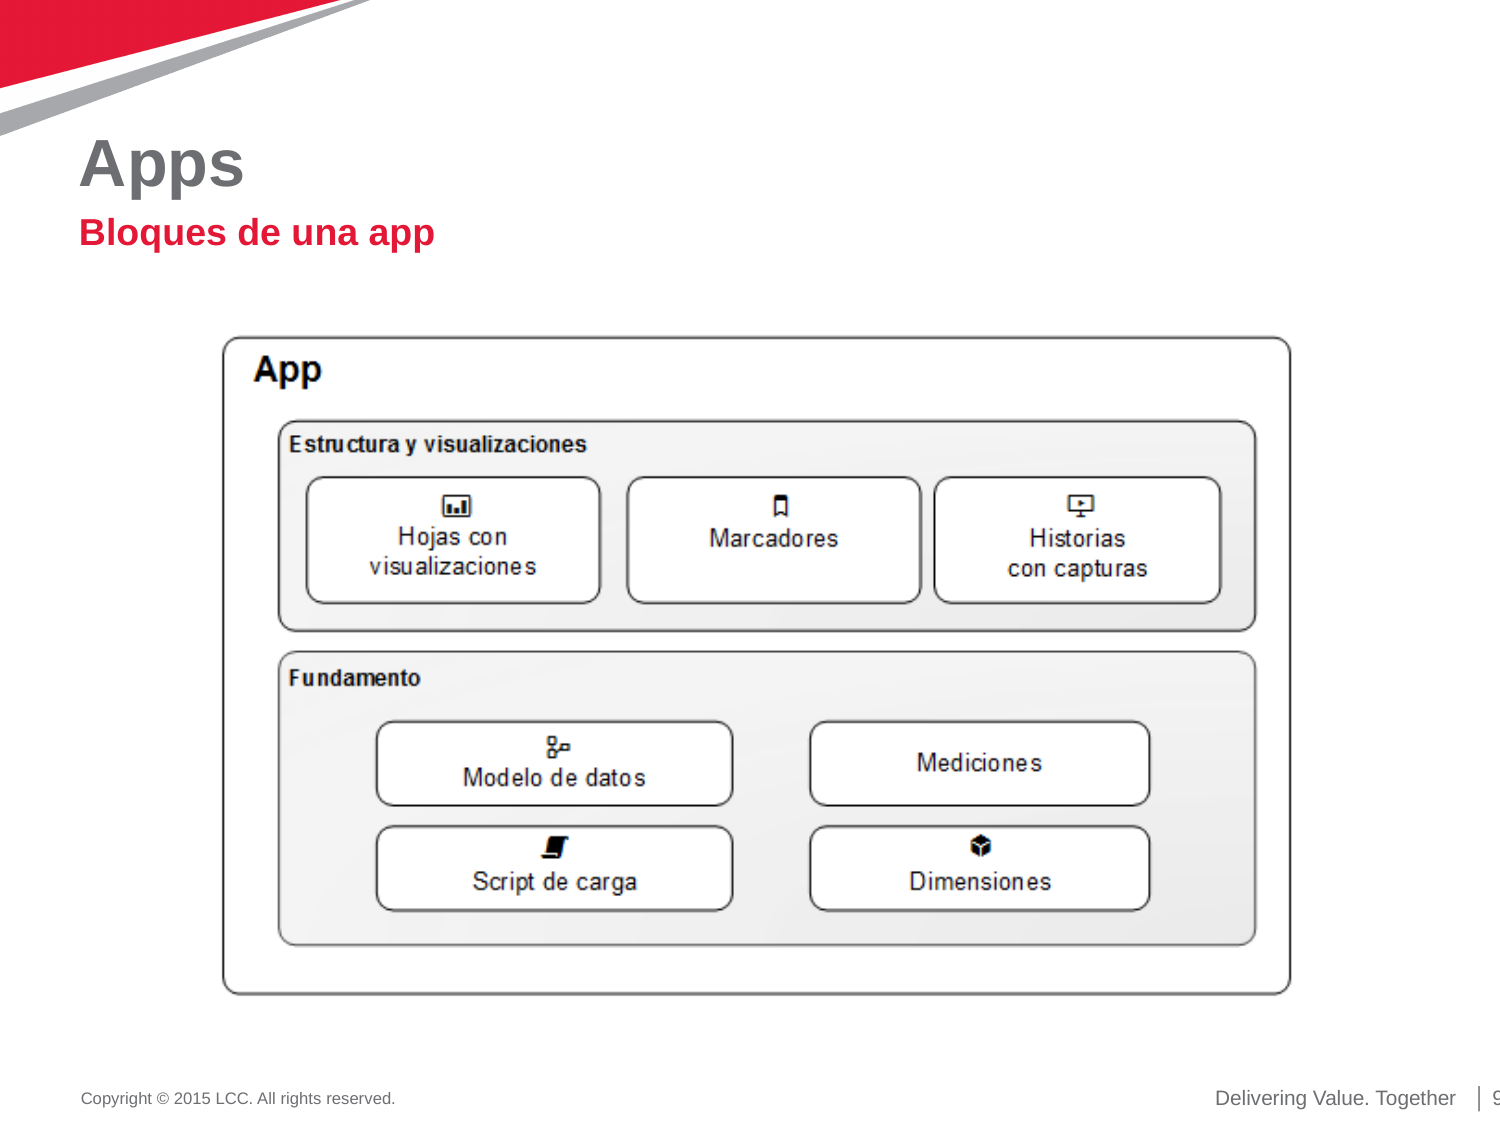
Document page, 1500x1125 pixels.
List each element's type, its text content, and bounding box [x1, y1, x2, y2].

picture [218, 332, 1297, 998]
list Bloques de una app [78, 208, 1429, 256]
title Apps [78, 119, 1429, 201]
picture [0, 0, 373, 136]
